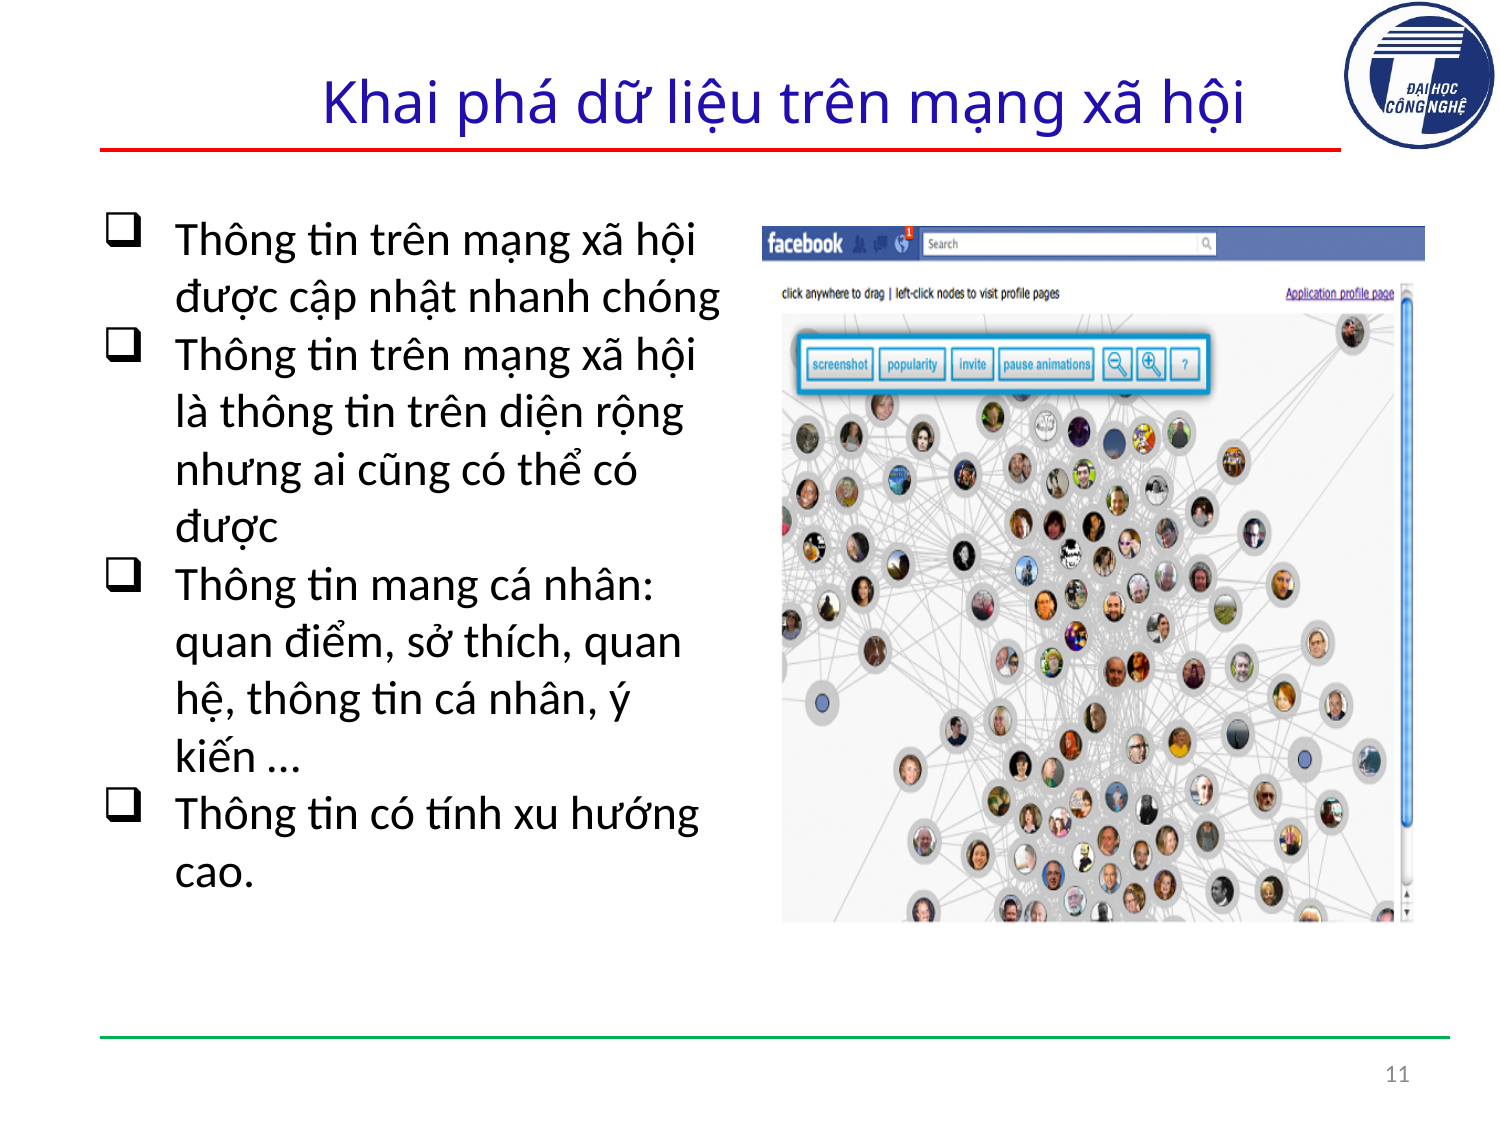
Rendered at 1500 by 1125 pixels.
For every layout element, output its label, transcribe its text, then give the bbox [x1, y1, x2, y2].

picture [1340, 0, 1497, 152]
text_box Thông tin trên mạng xã hội được cập nhật nhanh chóng Thông tin trên mạng xã hội là thông tin trên diện rộng nhưng ai cũng có thể có được Thông tin mang cá nhân: quan điểm, sở thích, quan hệ, thông tin cá nhân, ý kiến … Thông tin có tính xu hướng cao. [87, 199, 738, 905]
picture [762, 226, 1426, 938]
slide_number 11 [1074, 1046, 1425, 1103]
text_box Khai phá dữ liệu trên mạng xã hội [199, 62, 1325, 138]
